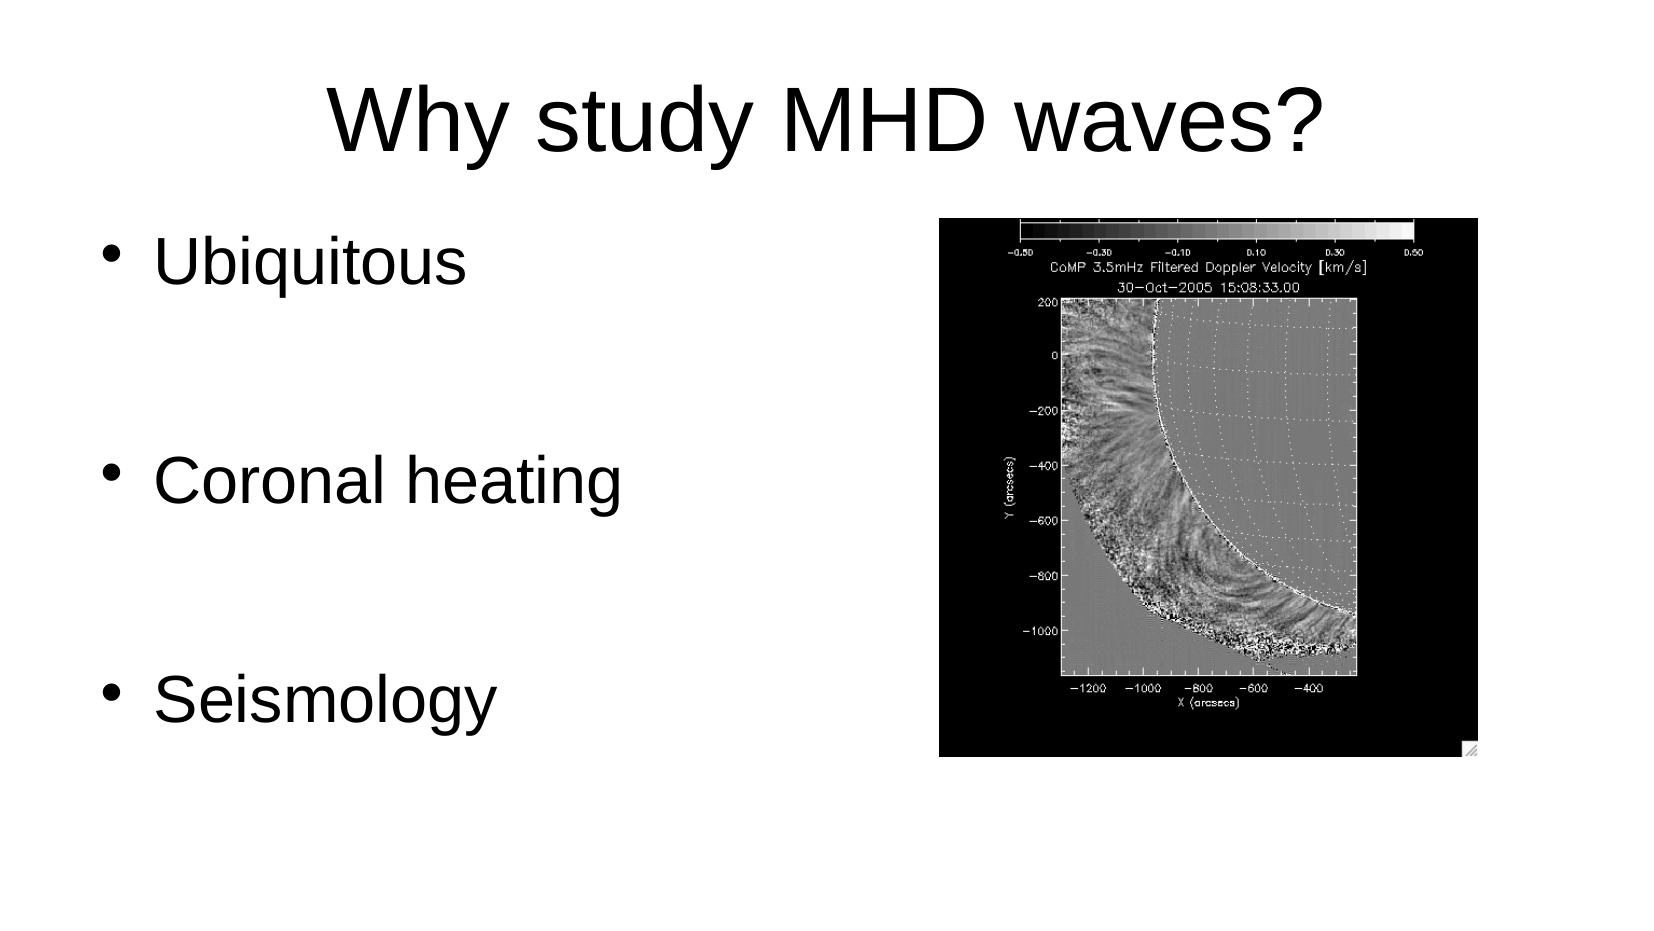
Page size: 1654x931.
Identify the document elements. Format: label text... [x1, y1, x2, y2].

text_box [938, 217, 1479, 758]
text_box Ubiquitous Coronal heating Seismology [82, 217, 809, 757]
text_box Why study MHD waves? [82, 37, 1571, 193]
